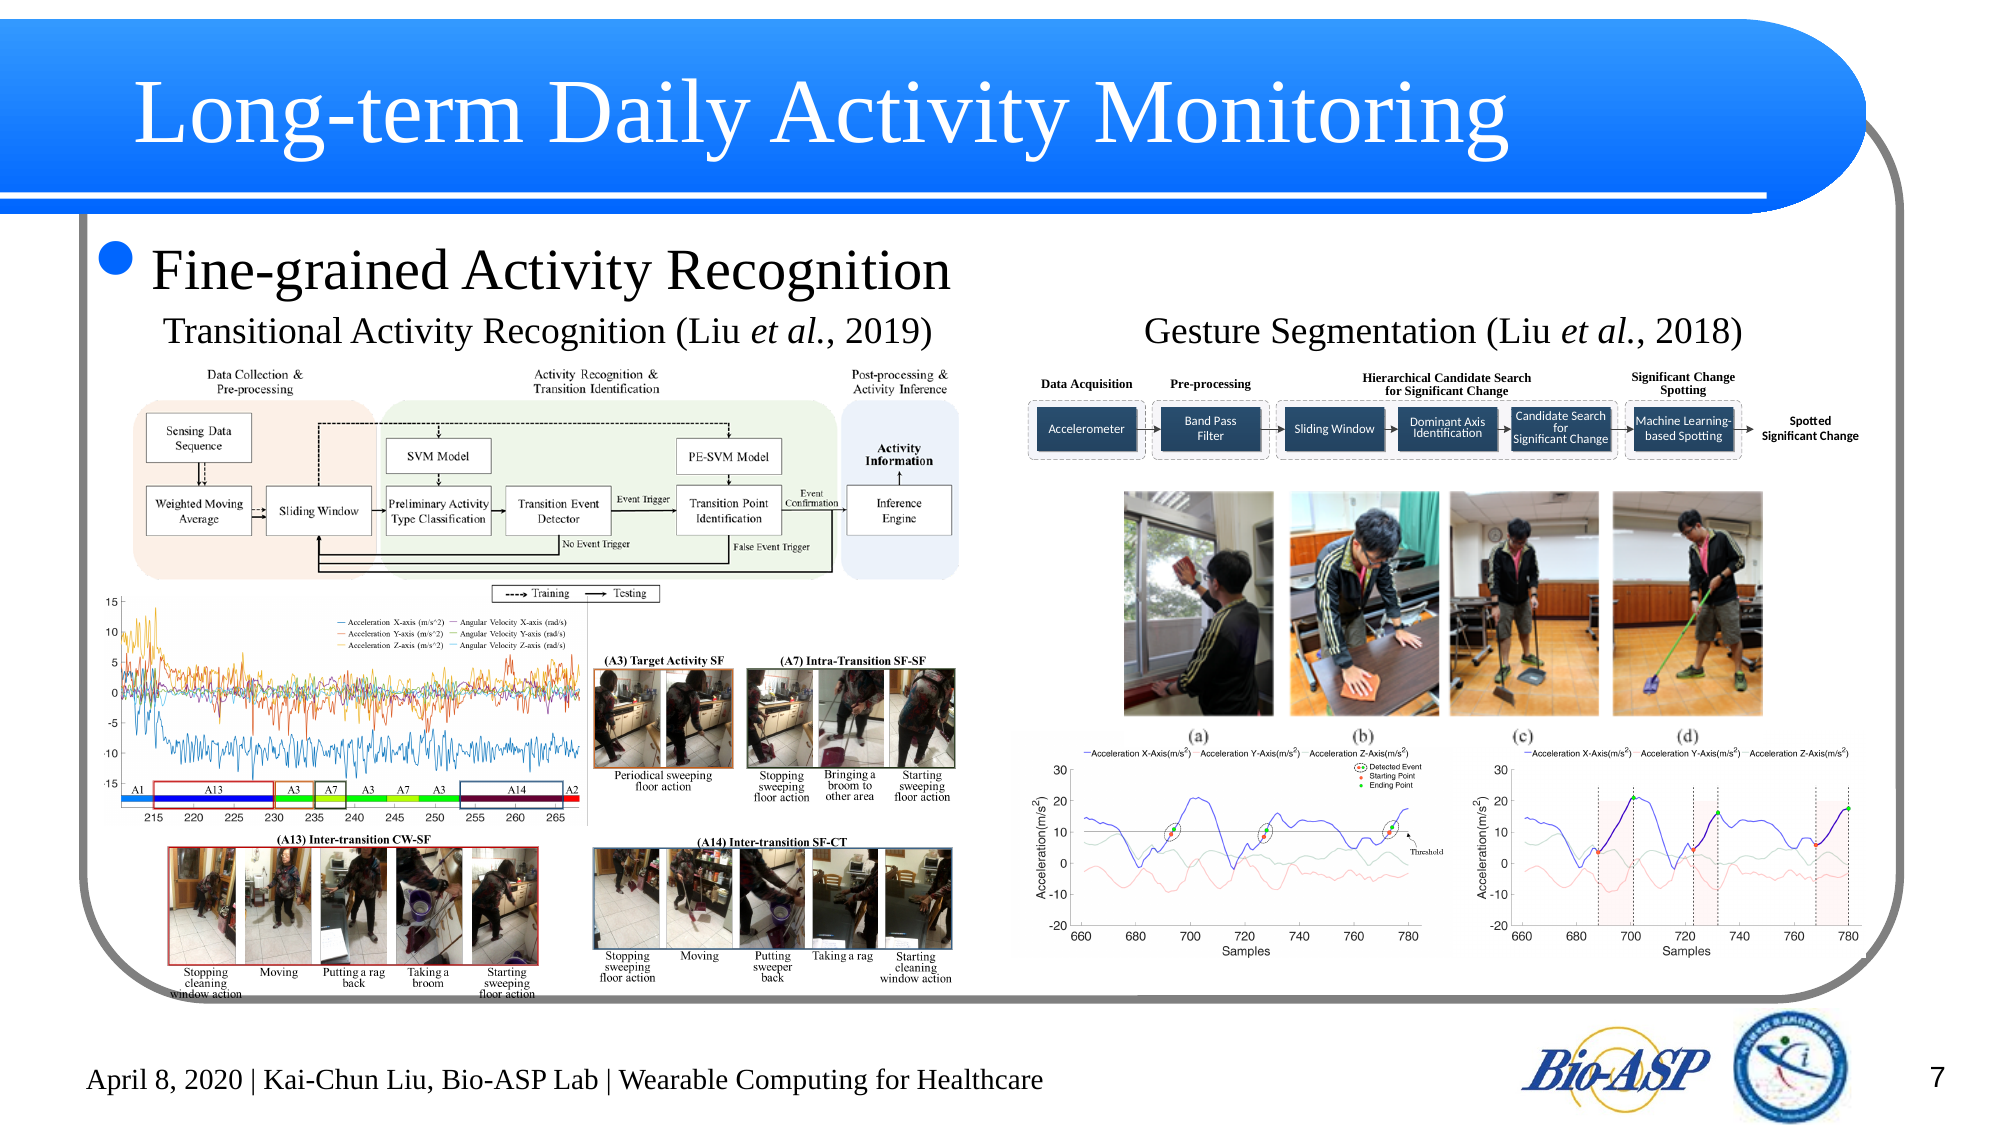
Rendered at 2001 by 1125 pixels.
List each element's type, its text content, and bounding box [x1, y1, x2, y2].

list Fine-grained Activity Recognition [78, 223, 1812, 949]
picture [1011, 491, 1867, 959]
picture [1509, 1013, 1723, 1122]
picture [1733, 1008, 1852, 1125]
title Long-term Daily Activity Monitoring [118, 31, 1793, 181]
footer April 8, 2020 | Kai-Chun Liu, Bio-ASP Lab | Wearable Computing for Healthcare [70, 1039, 1473, 1118]
text_box Gesture Segmentation (Liu et al., 2018) [1070, 299, 1817, 359]
slide_number 7 [1771, 1051, 1962, 1125]
picture [1026, 366, 1861, 462]
picture [104, 361, 963, 1008]
text_box Transitional Activity Recognition (Liu et al., 2019) [99, 299, 996, 359]
